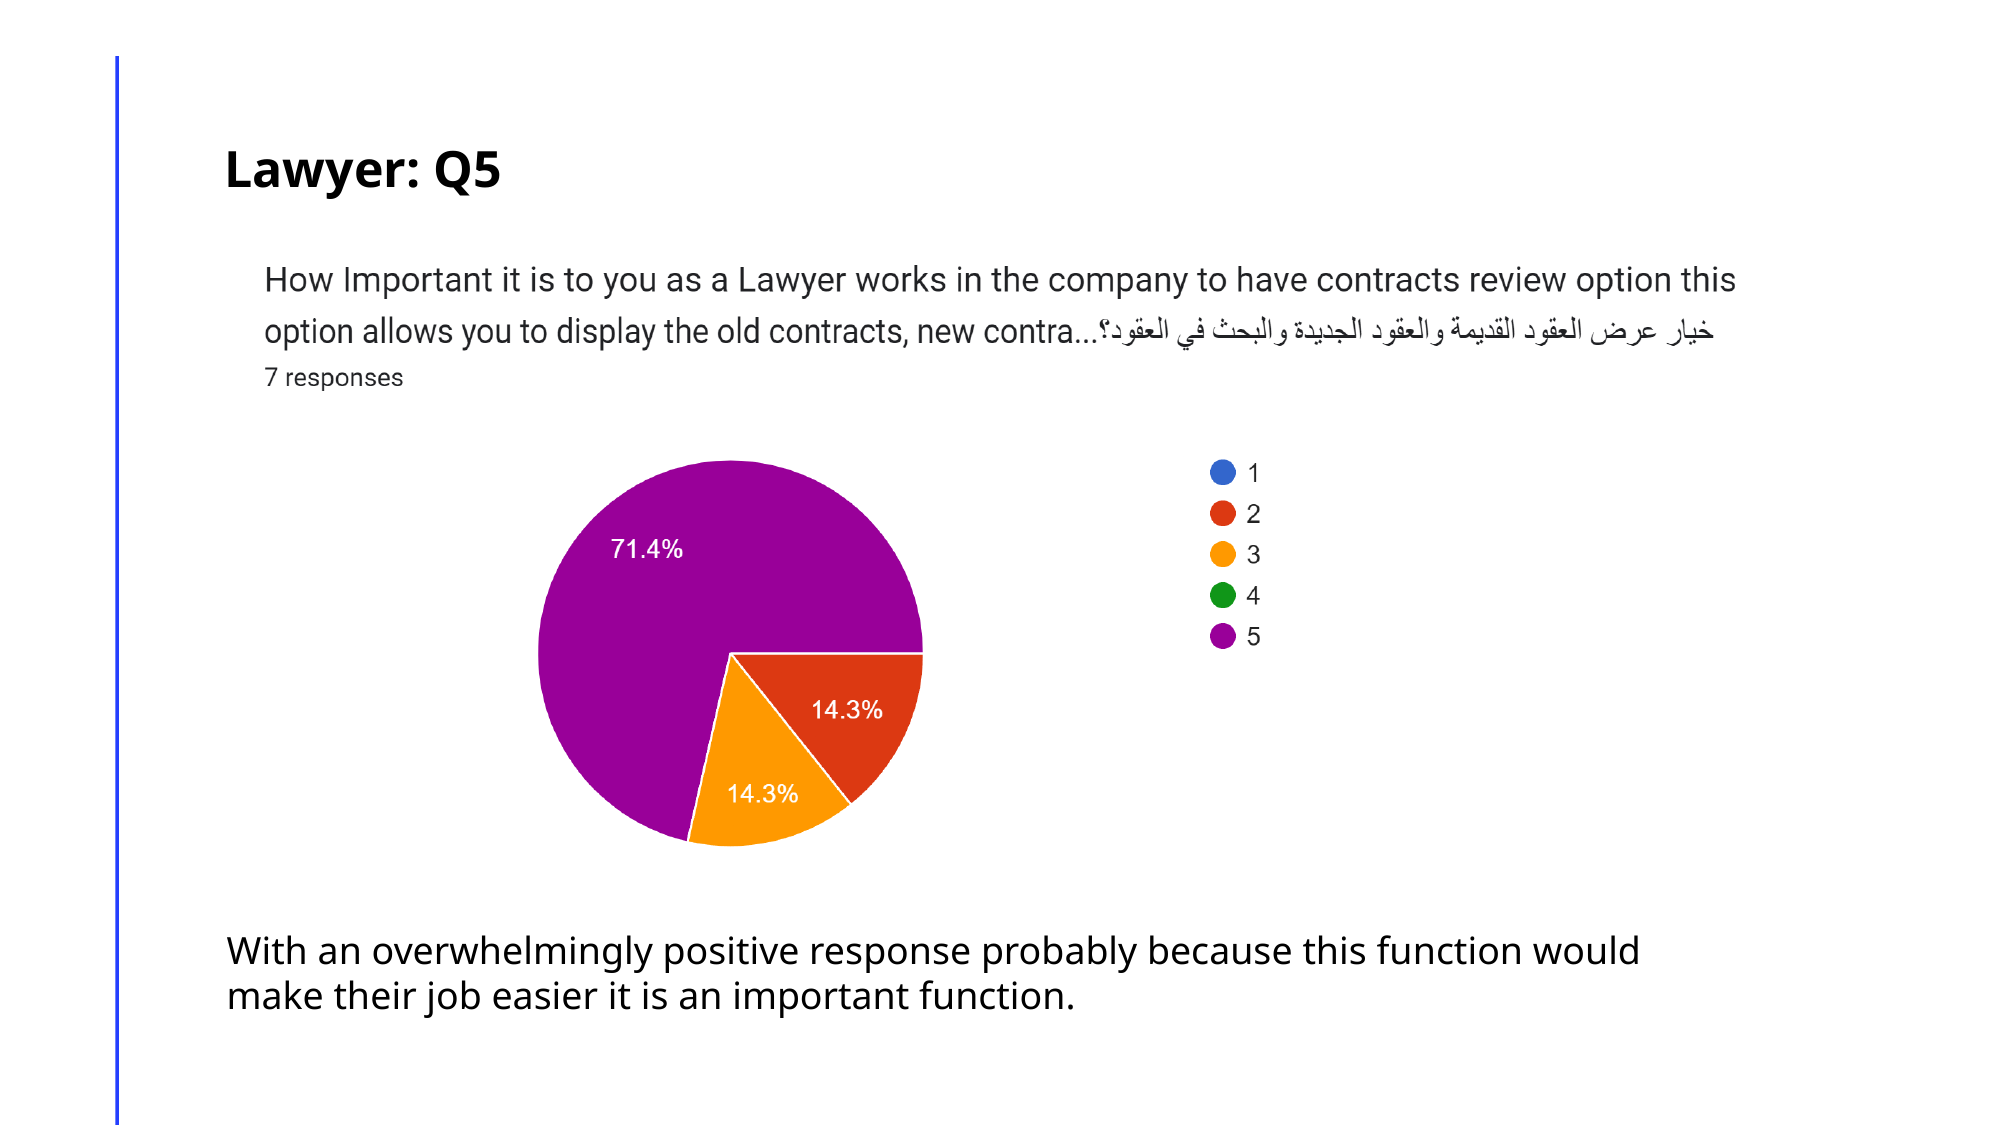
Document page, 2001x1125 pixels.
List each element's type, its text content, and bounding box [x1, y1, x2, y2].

text_box With an overwhelmingly positive response probably because this function would make their job easier it is an important function. [211, 920, 1751, 1025]
text_box Lawyer: Q5 [209, 129, 517, 205]
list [211, 205, 1788, 920]
